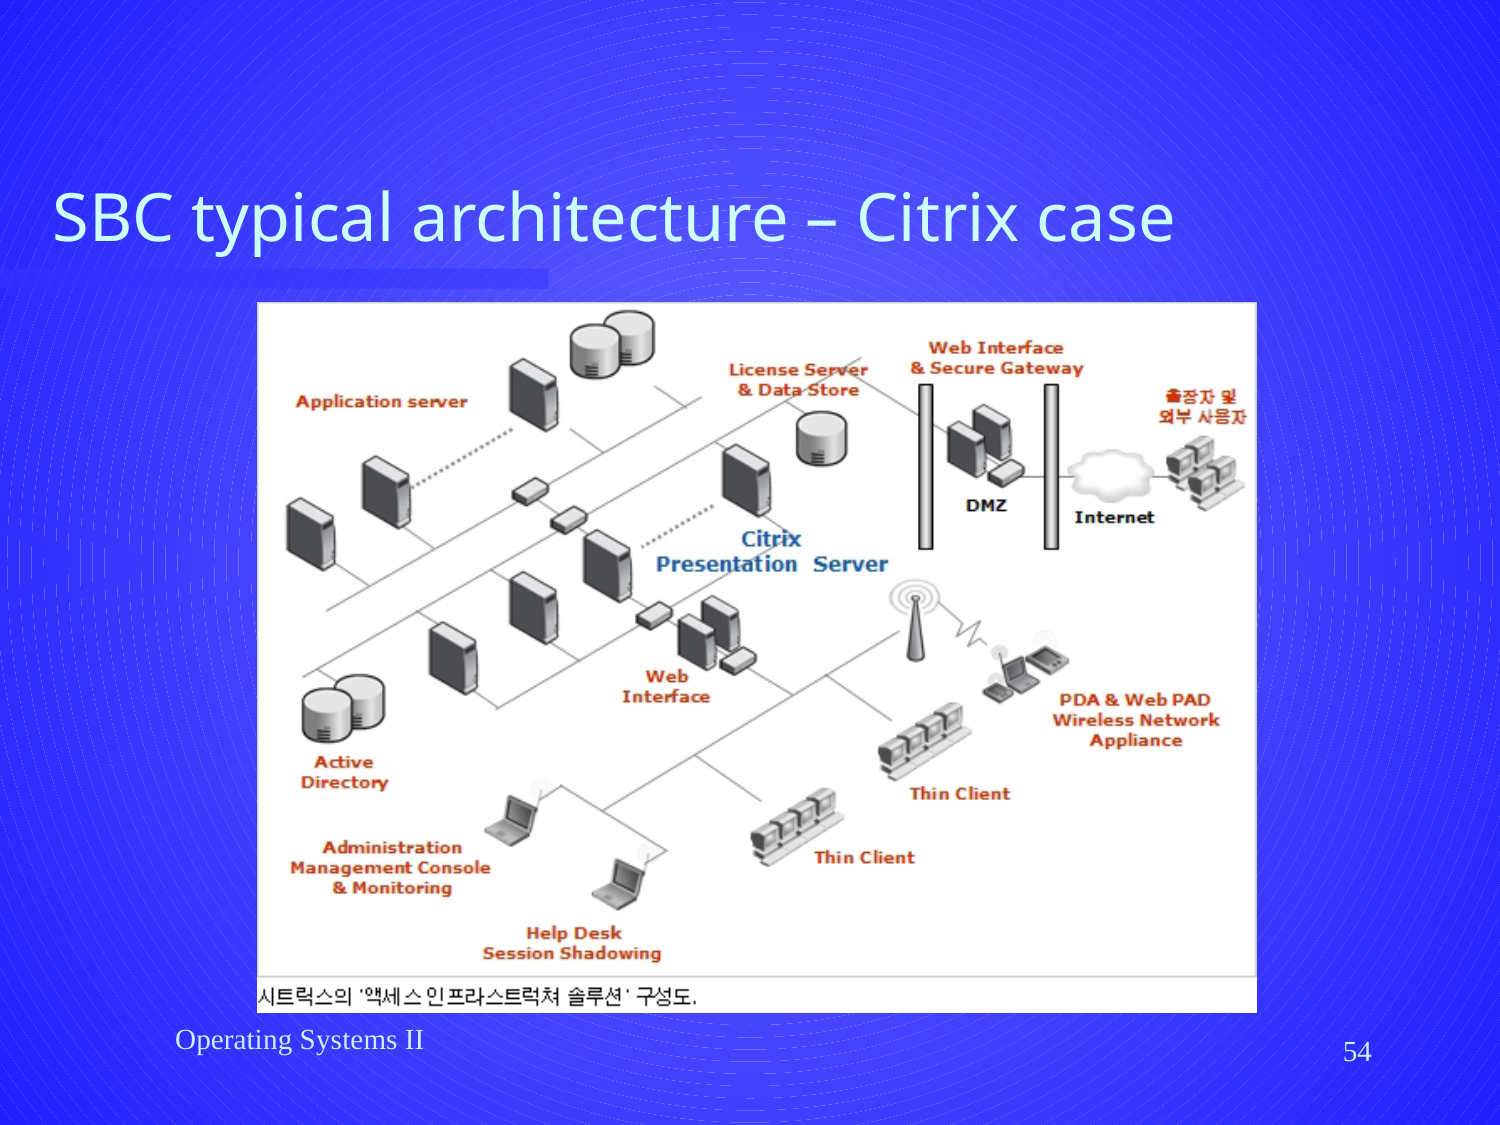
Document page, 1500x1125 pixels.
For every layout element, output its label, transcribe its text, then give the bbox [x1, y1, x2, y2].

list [257, 302, 1257, 1013]
title SBC typical architecture – Citrix case [37, 75, 1313, 263]
slide_number 54 [1074, 1025, 1388, 1100]
footer Operating Systems II [62, 1012, 538, 1088]
